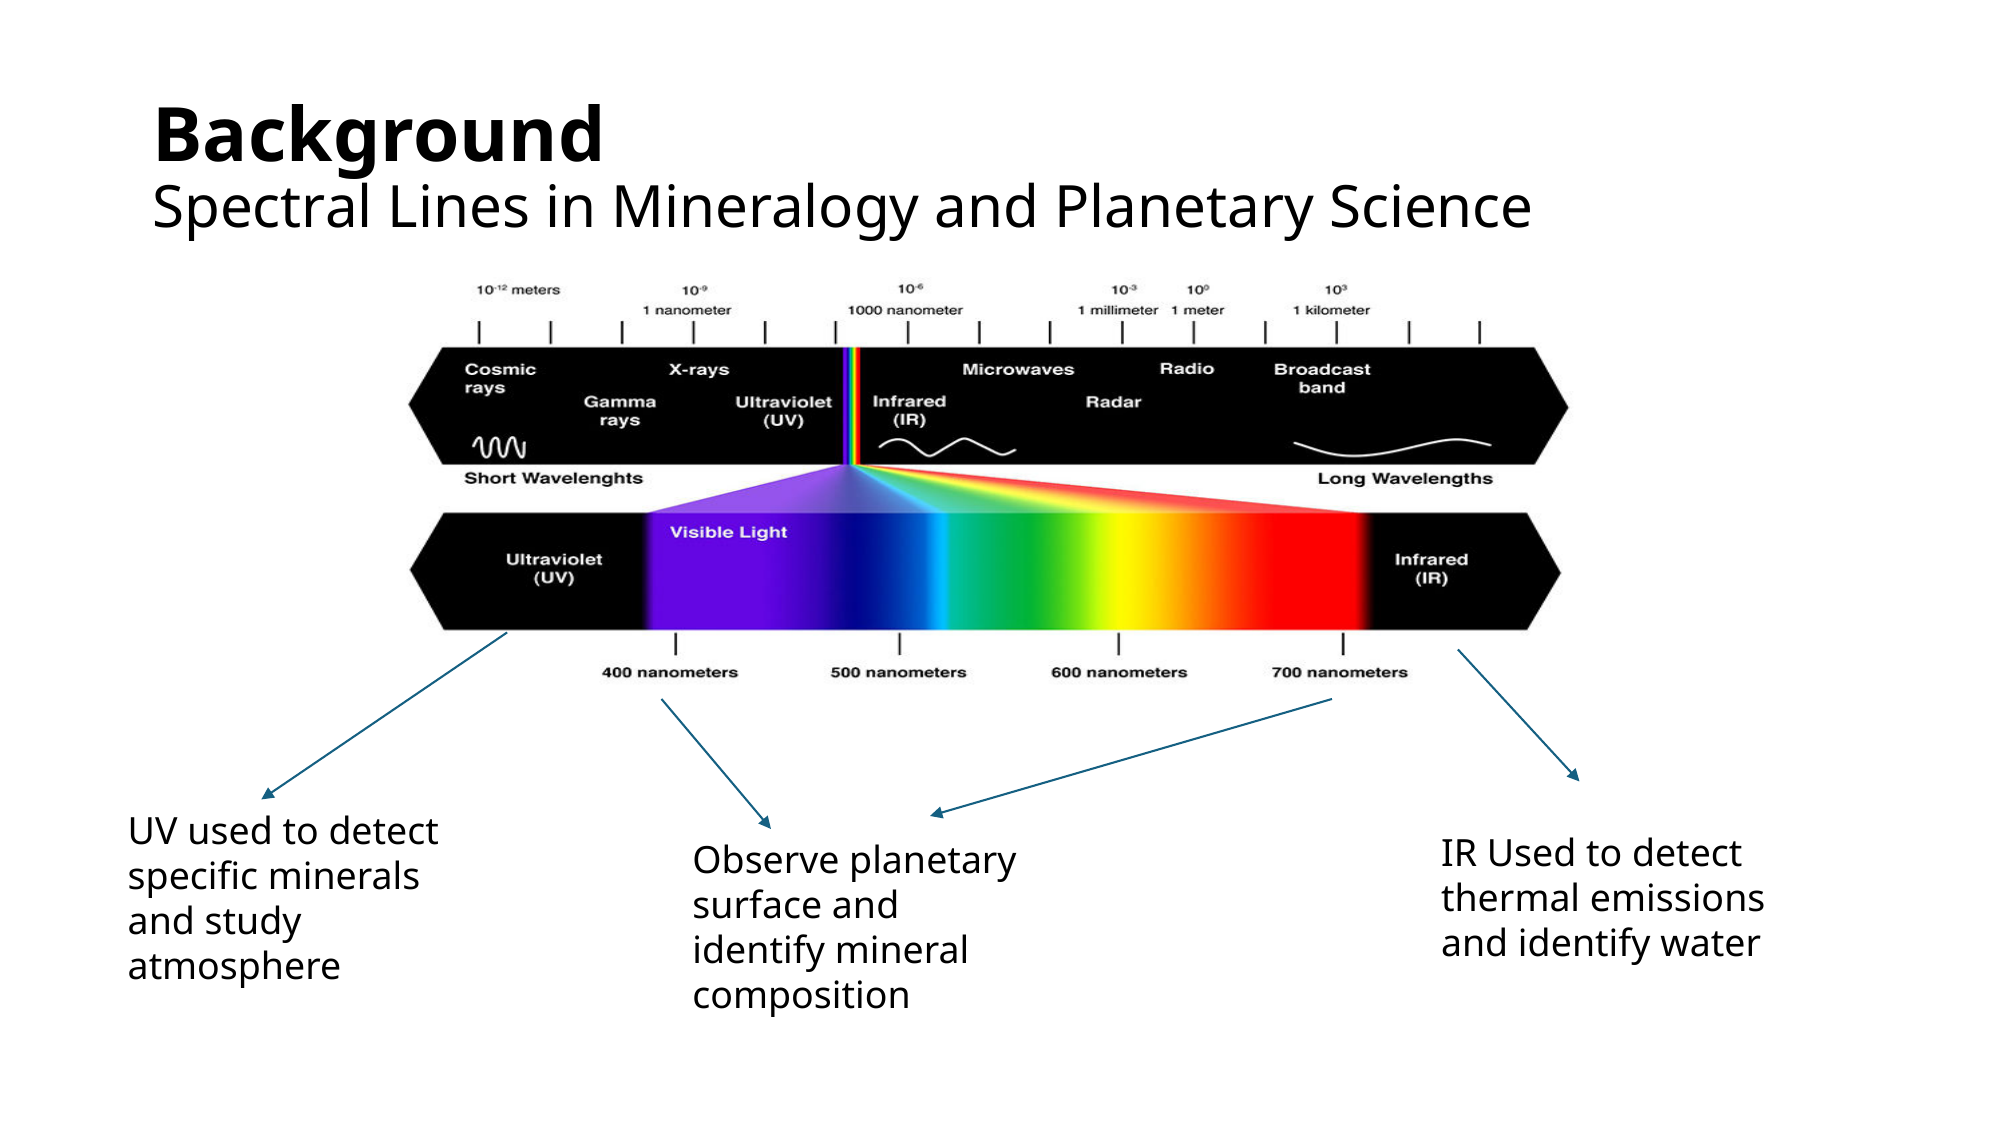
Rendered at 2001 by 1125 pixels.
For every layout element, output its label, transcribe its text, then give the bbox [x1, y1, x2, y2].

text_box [929, 698, 1333, 817]
picture [331, 260, 1643, 717]
text_box IR Used to detect thermal emissions and identify water [1426, 821, 1790, 972]
text_box Observe planetary surface and identify mineral composition [677, 828, 1042, 1024]
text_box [660, 698, 772, 830]
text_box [260, 631, 508, 800]
title Background Spectral Lines in Mineralogy and Planetary Science [137, 59, 1863, 278]
text_box UV used to detect specific minerals and study atmosphere [112, 799, 477, 995]
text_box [1457, 648, 1580, 782]
